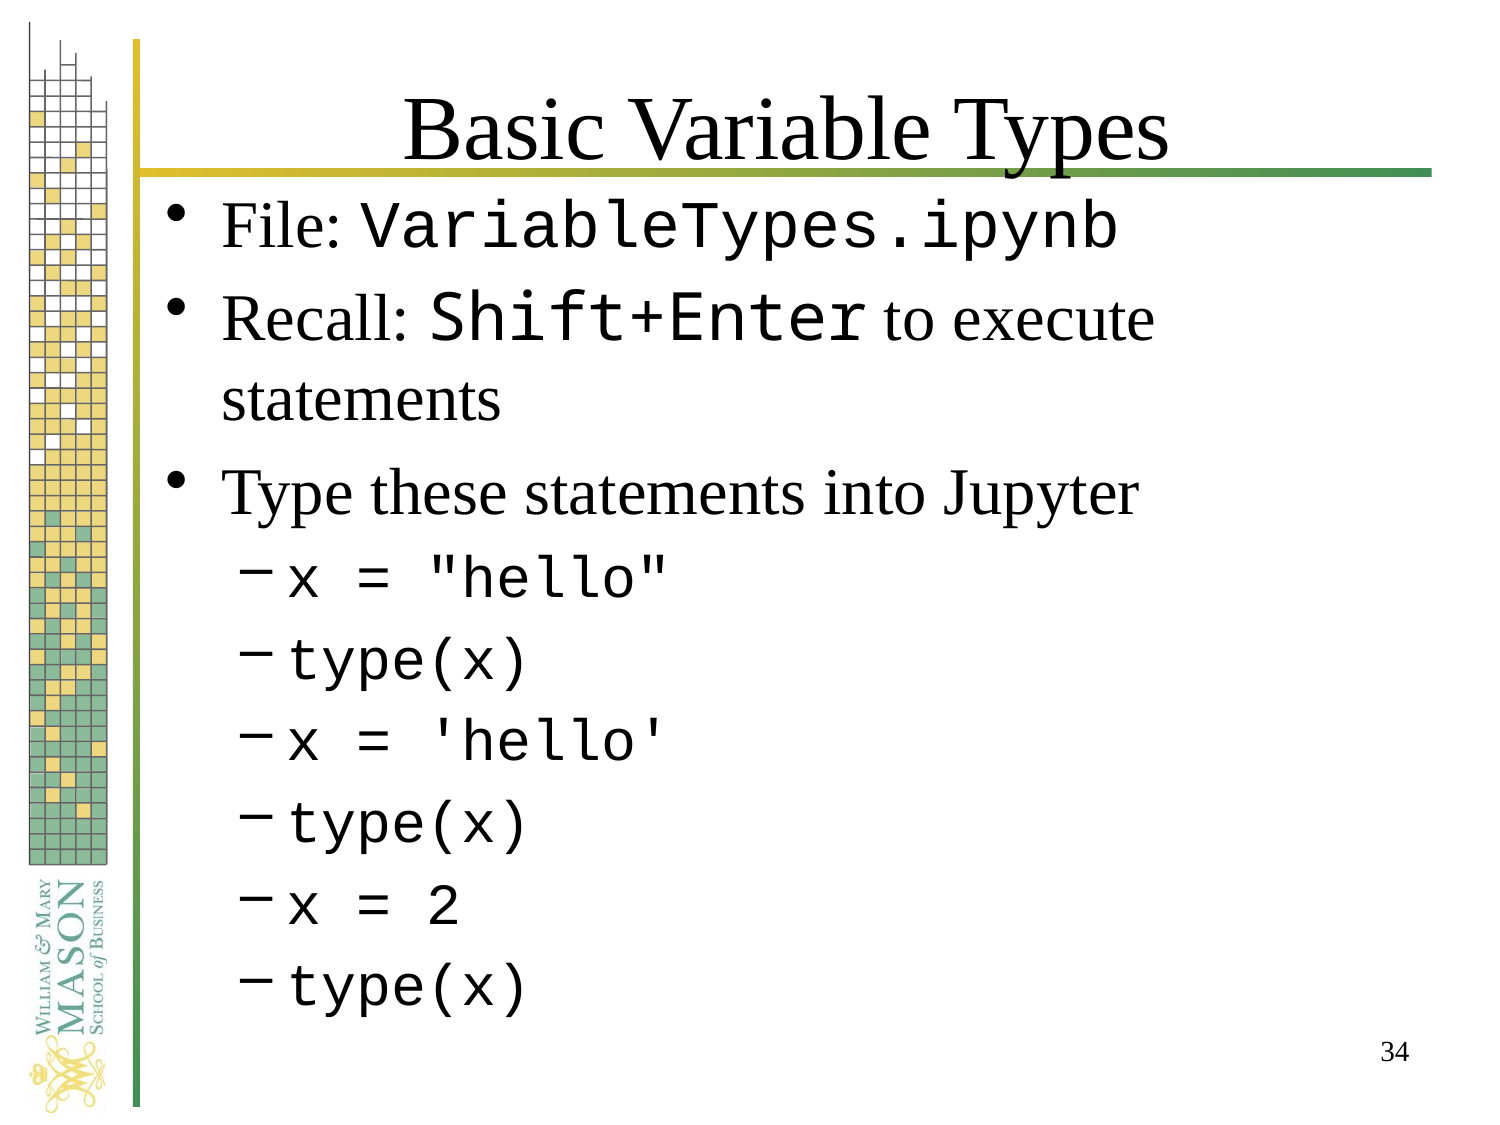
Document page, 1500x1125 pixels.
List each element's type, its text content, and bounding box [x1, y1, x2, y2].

slide_number 70 [29, 879, 107, 1113]
slide_number 34 [1048, 1024, 1426, 1103]
list File: VariableTypes.ipynb Recall: Shift+Enter to execute statements Type these statements into Jupyter x = "hello" type(x) x = 'hello' type(x) x = 2 type(x) [150, 173, 1454, 1005]
title Basic Variable Types [150, 45, 1425, 173]
